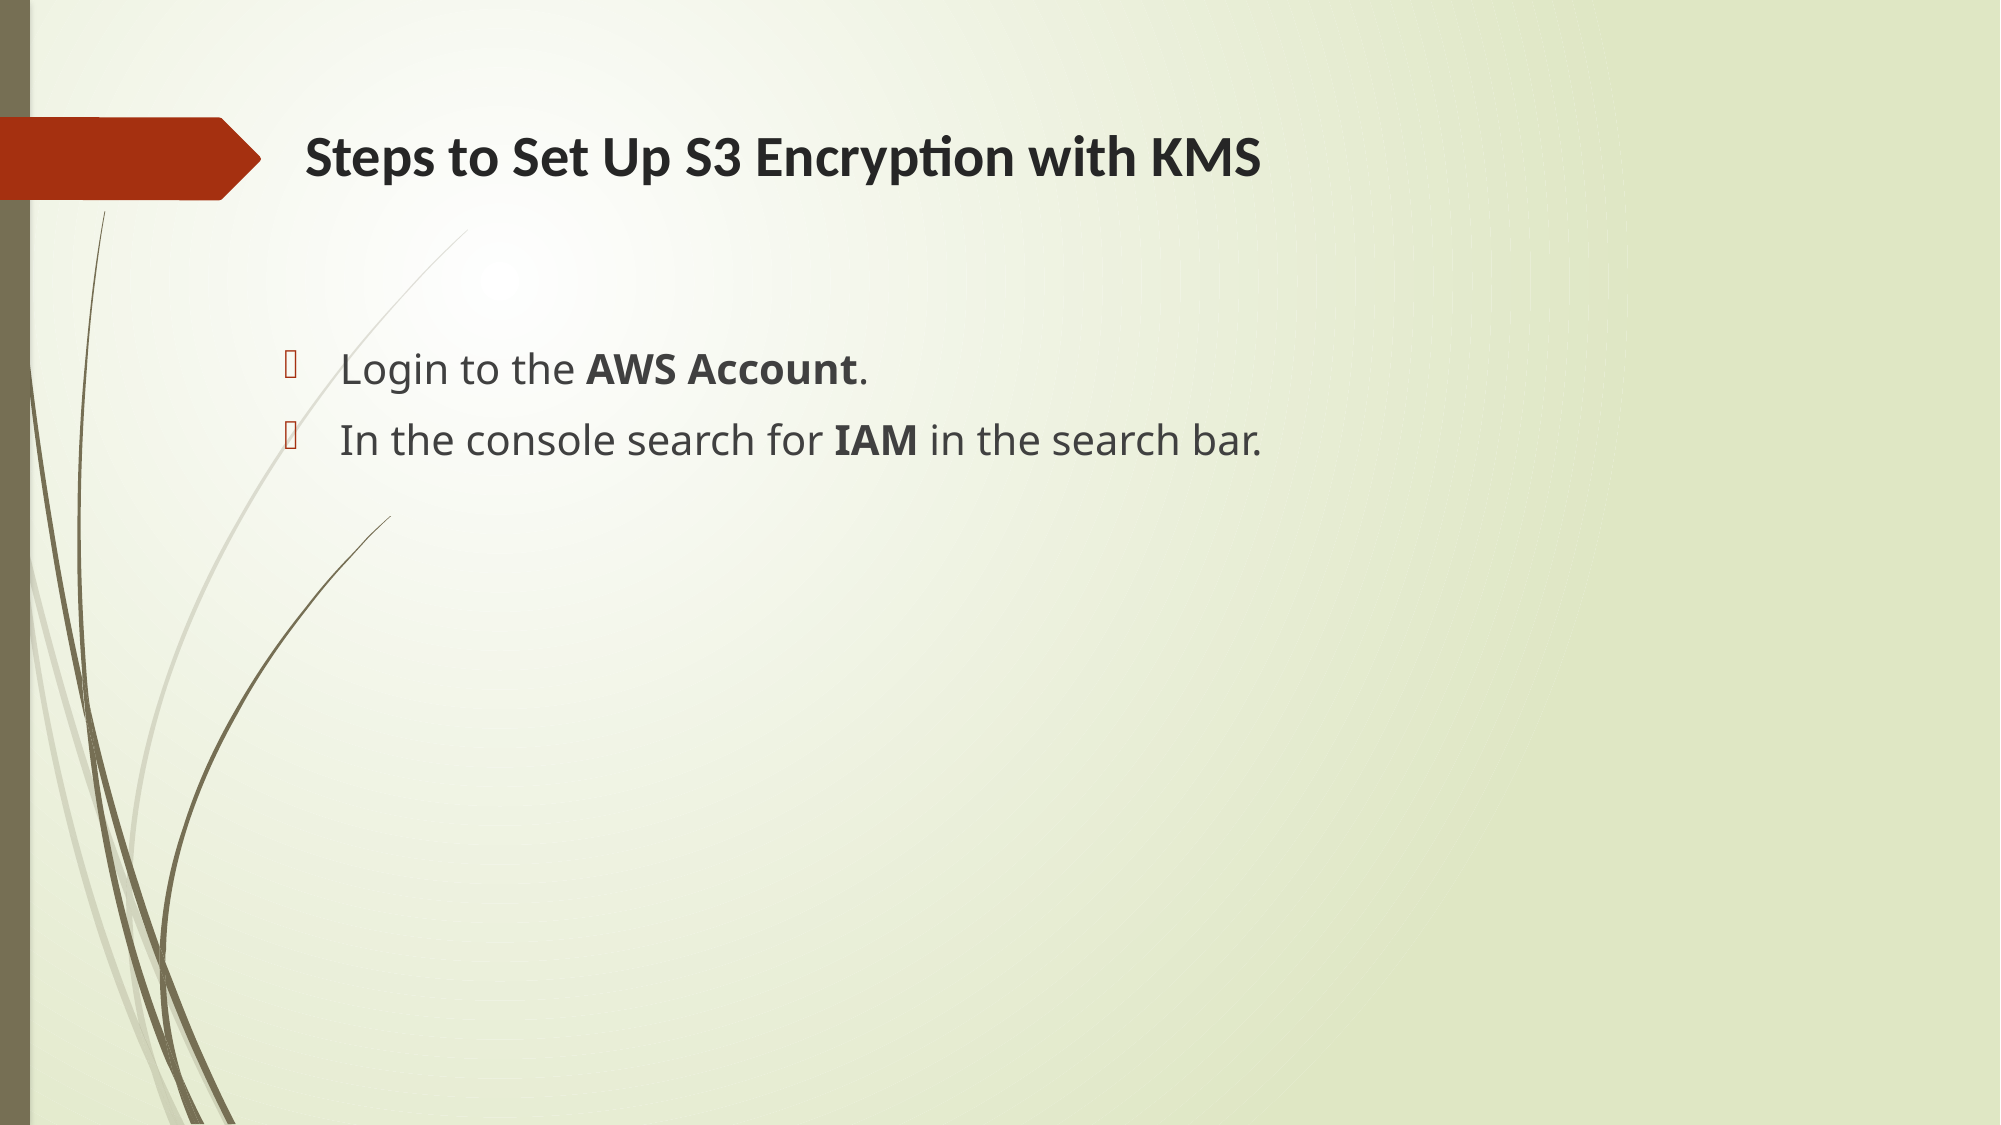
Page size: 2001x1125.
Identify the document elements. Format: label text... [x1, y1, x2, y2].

list Login to the AWS Account. In the console search for IAM in the search bar. [268, 335, 1732, 956]
title Steps to Set Up S3 Encryption with KMS [289, 110, 1752, 321]
